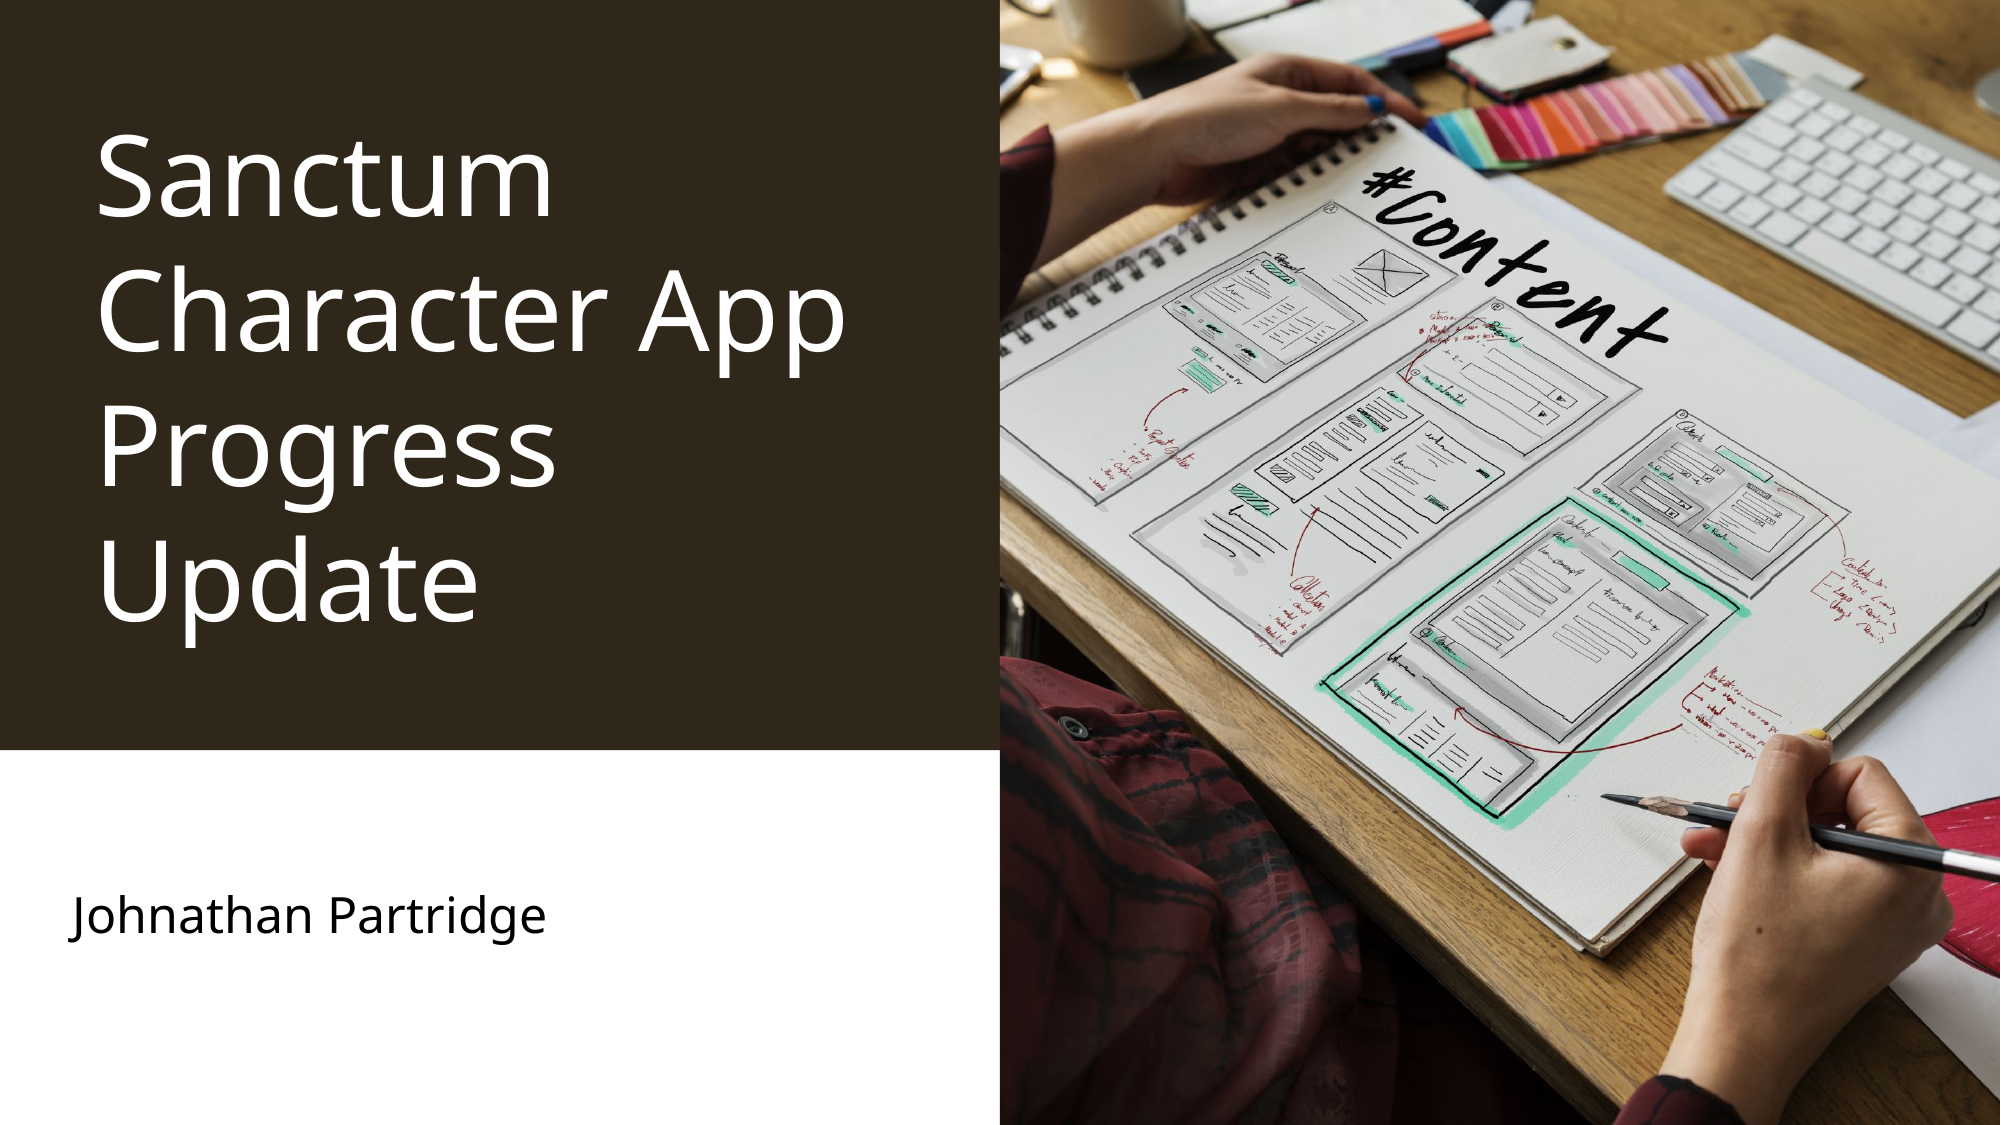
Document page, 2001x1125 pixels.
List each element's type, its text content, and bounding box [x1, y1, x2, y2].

text_box [0, 0, 999, 751]
picture [999, 0, 2000, 1125]
text_box [0, 751, 999, 1125]
title Sanctum Character App Progress Update [79, 65, 938, 683]
subtitle Johnathan Partridge [57, 794, 938, 1021]
